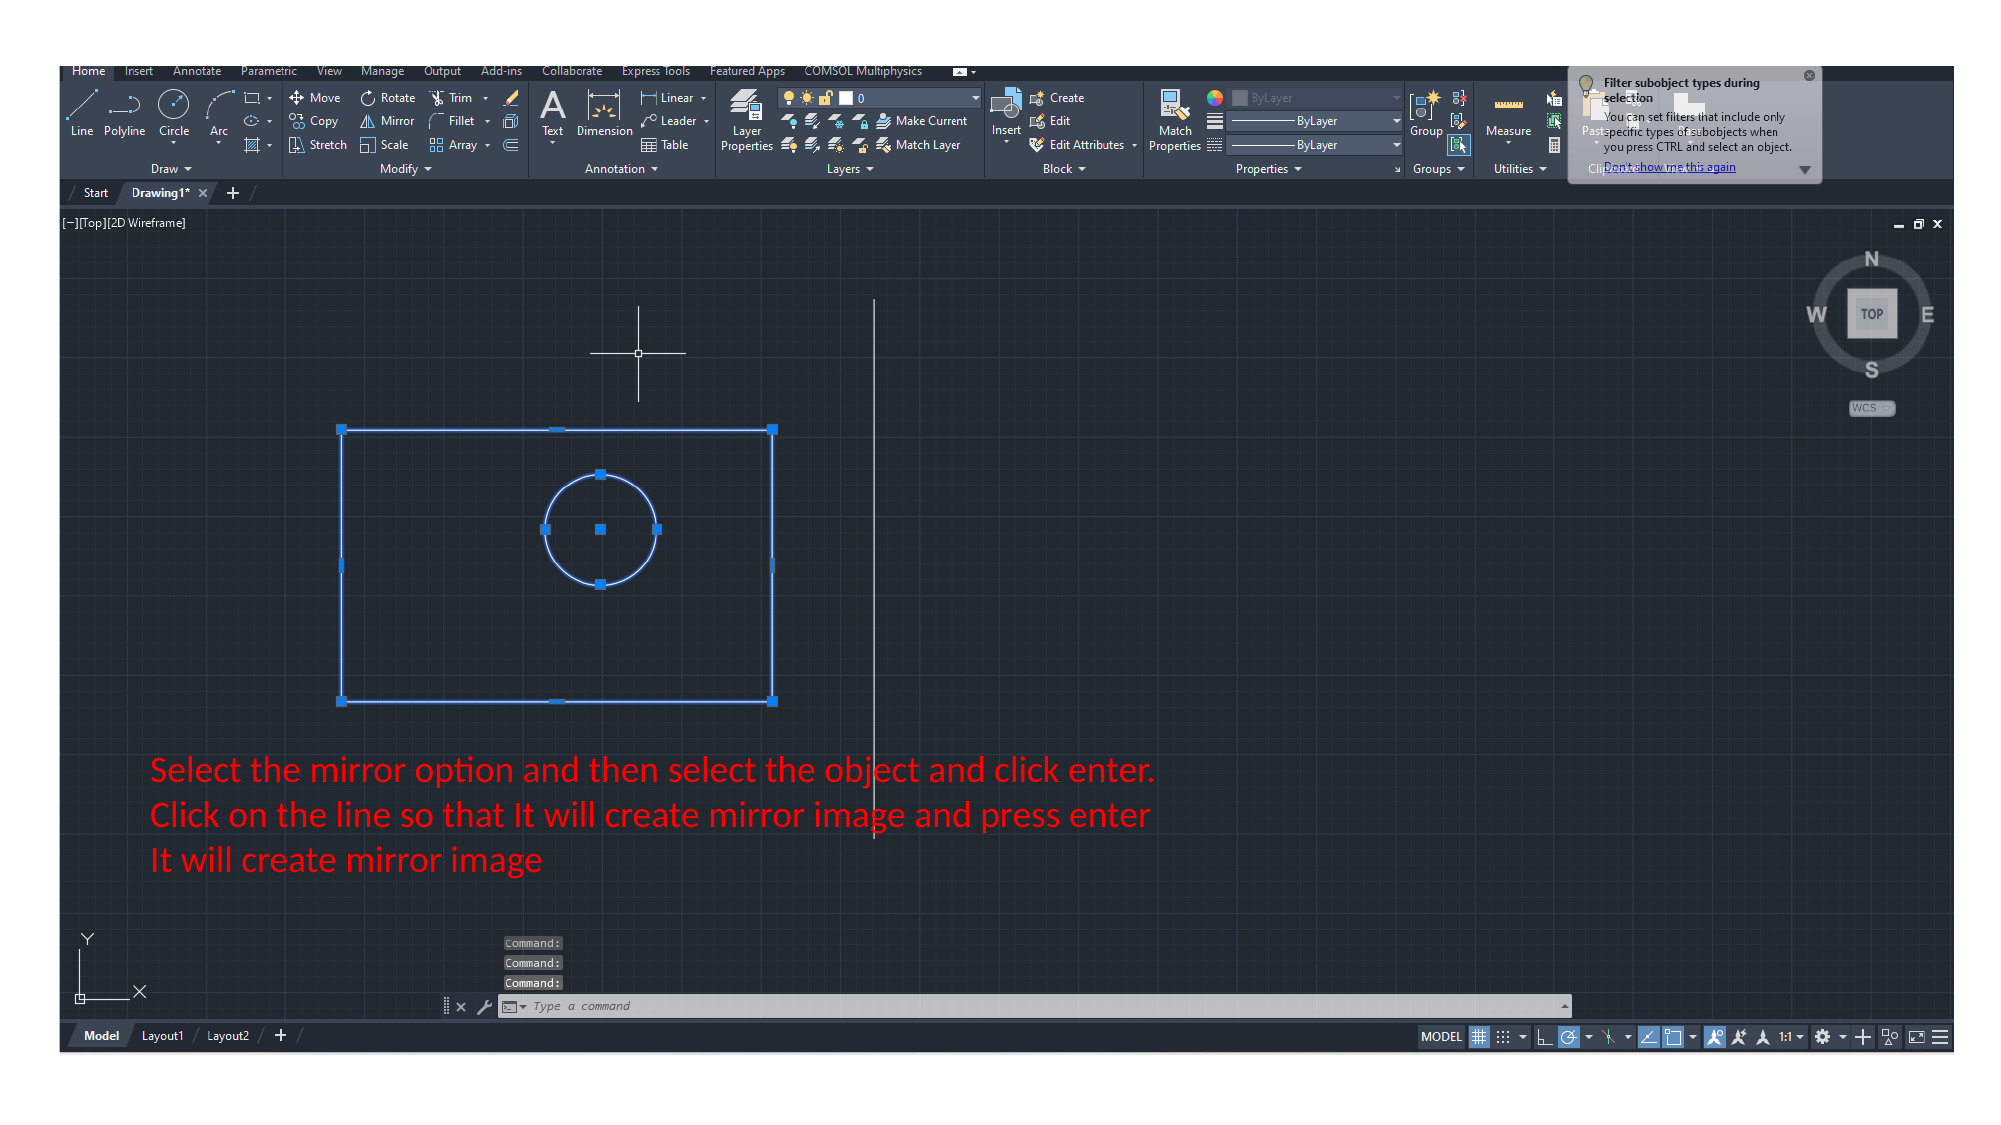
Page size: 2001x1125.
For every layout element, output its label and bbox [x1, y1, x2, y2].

picture [59, 66, 1961, 1055]
